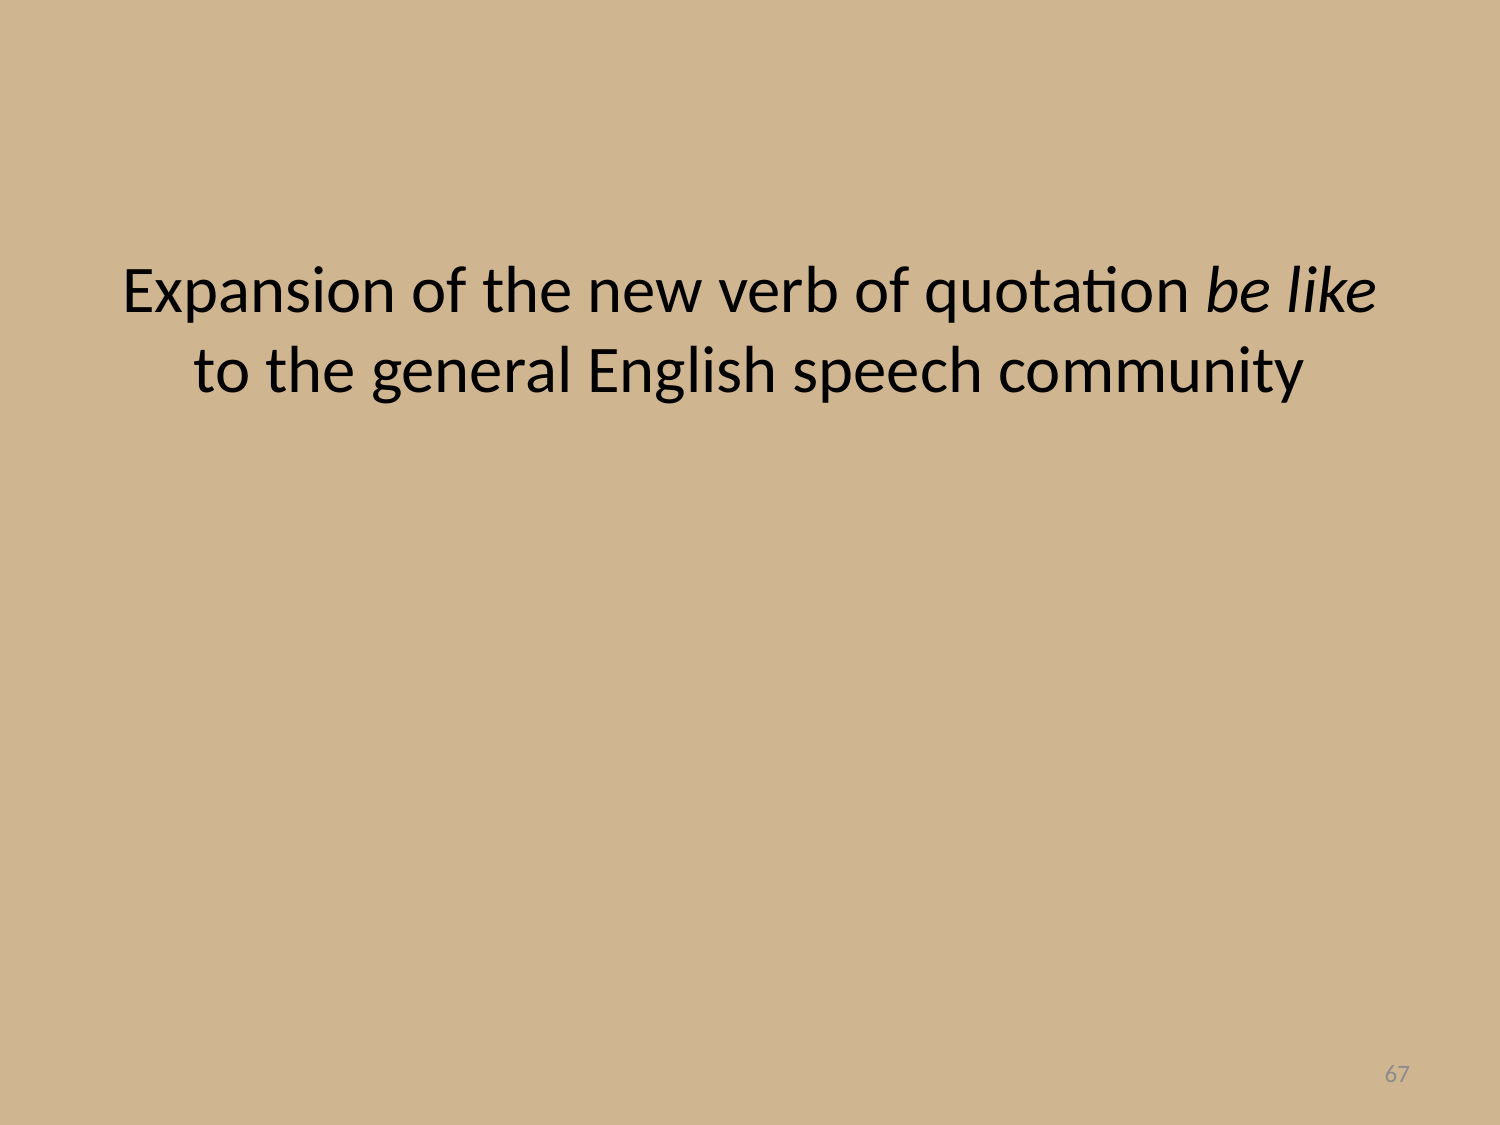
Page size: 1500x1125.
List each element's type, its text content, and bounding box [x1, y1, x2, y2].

slide_number 67 [1074, 1042, 1425, 1103]
title Expansion of the new verb of quotation be like to the general English speech community [75, 232, 1425, 421]
